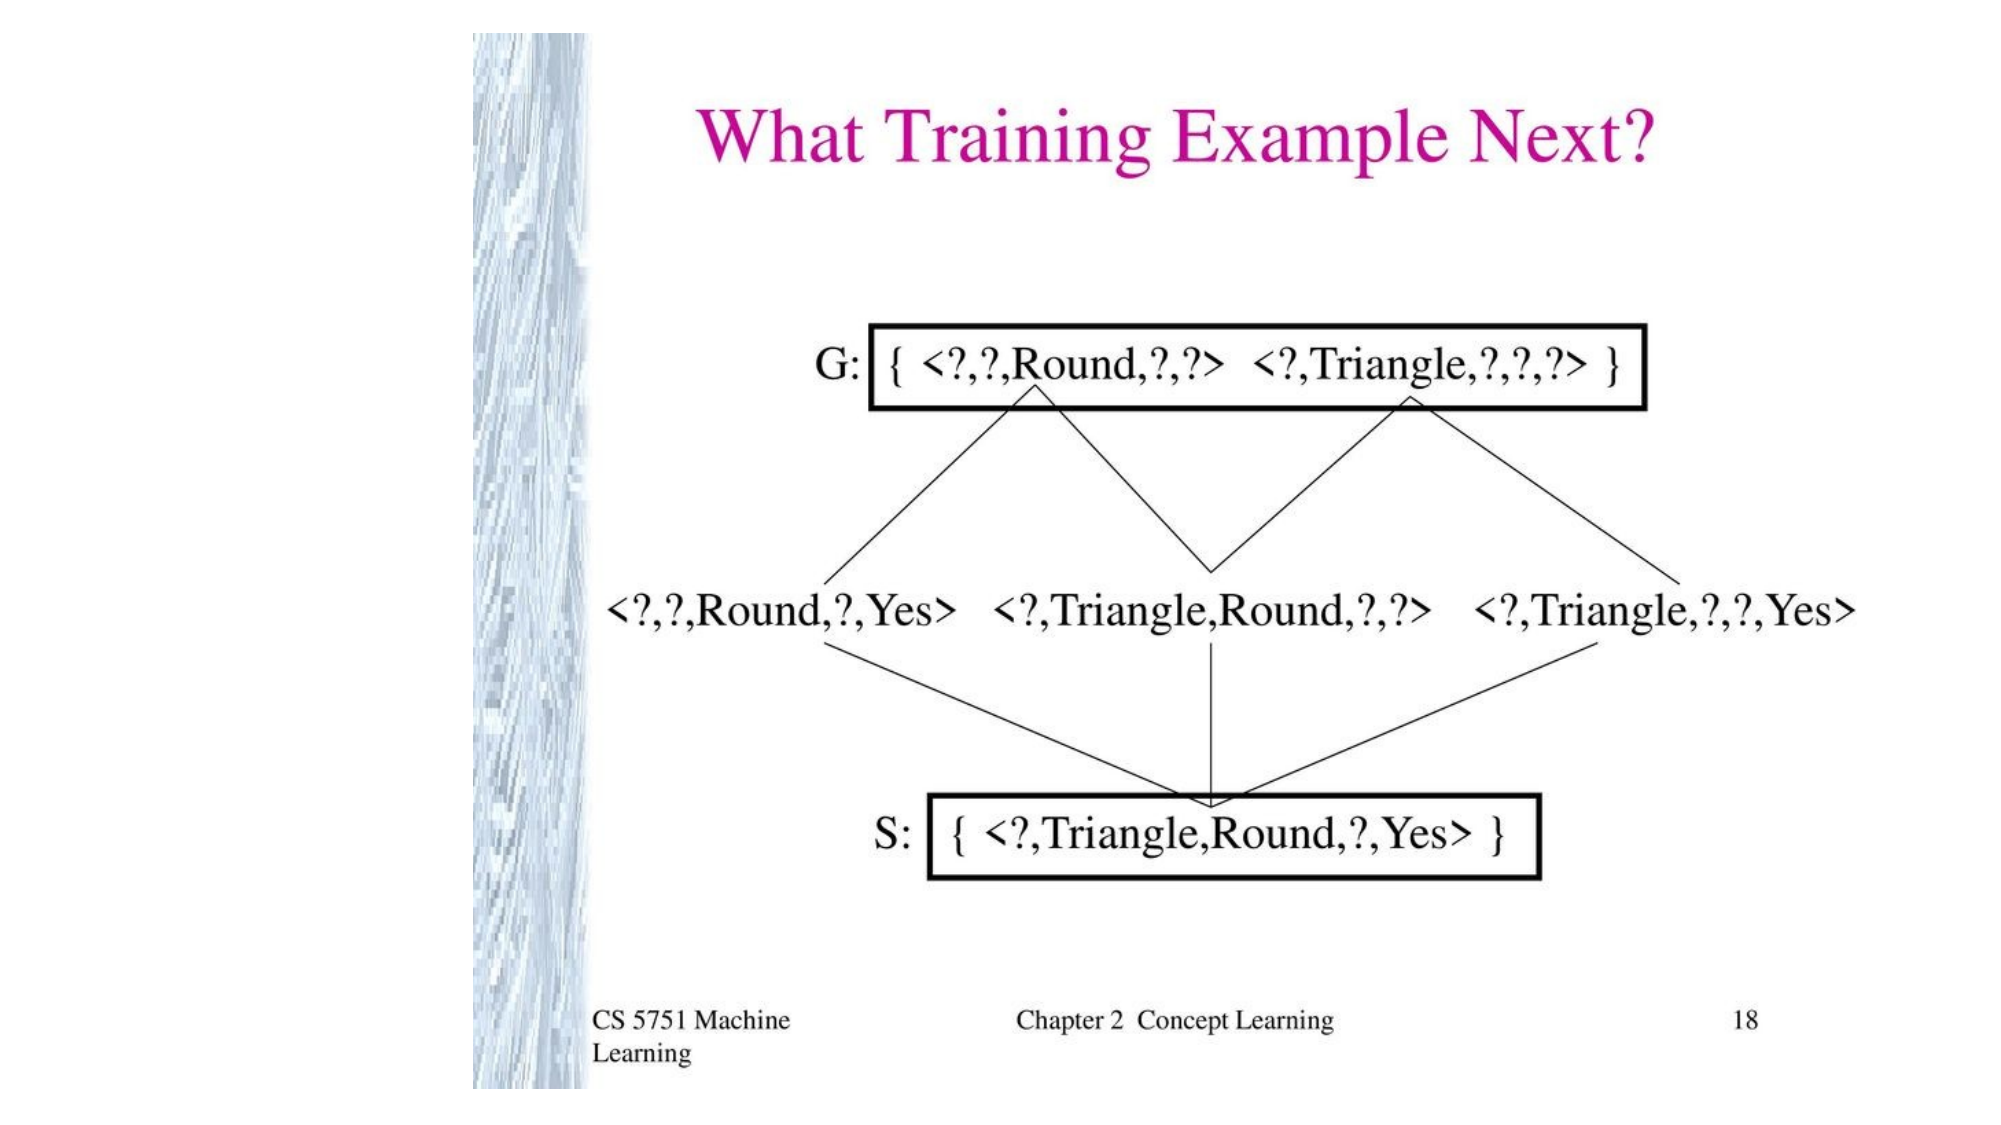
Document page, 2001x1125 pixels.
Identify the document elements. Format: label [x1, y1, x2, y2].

picture [472, 33, 1857, 1089]
